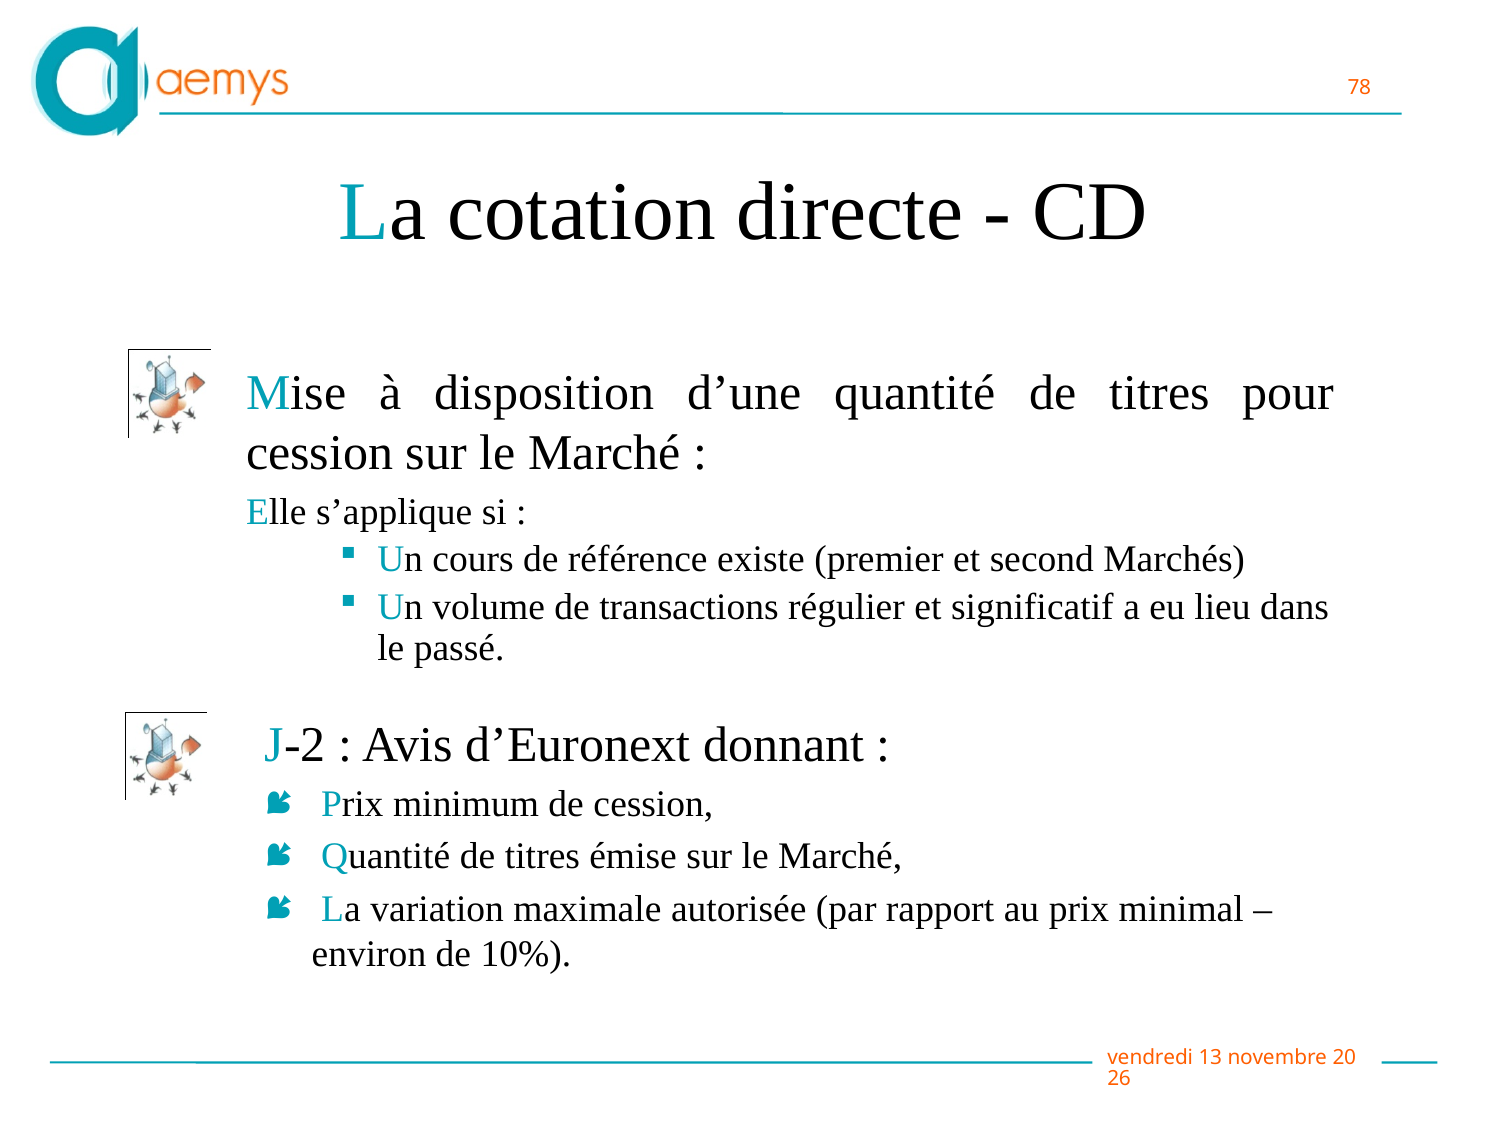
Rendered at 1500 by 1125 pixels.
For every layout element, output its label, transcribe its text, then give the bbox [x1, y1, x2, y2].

text_box La cotation directe - CD [50, 112, 1438, 300]
picture [29, 24, 290, 138]
picture [124, 712, 208, 801]
picture [128, 349, 211, 438]
text_box Mise à disposition d’une quantité de titres pour cession sur le Marché : Elle s’applique si : Un cours de référence existe (premier et second Marchés) Un volume de transactions régulier et significatif a eu lieu dans le passé. J-2 : Avis d’Euronext donnant : Prix minimum de cession, Quantité de titres émise sur le Marché, La variation maximale autorisée (par rapport au prix minimal – environ de 10%). [174, 352, 1350, 1038]
